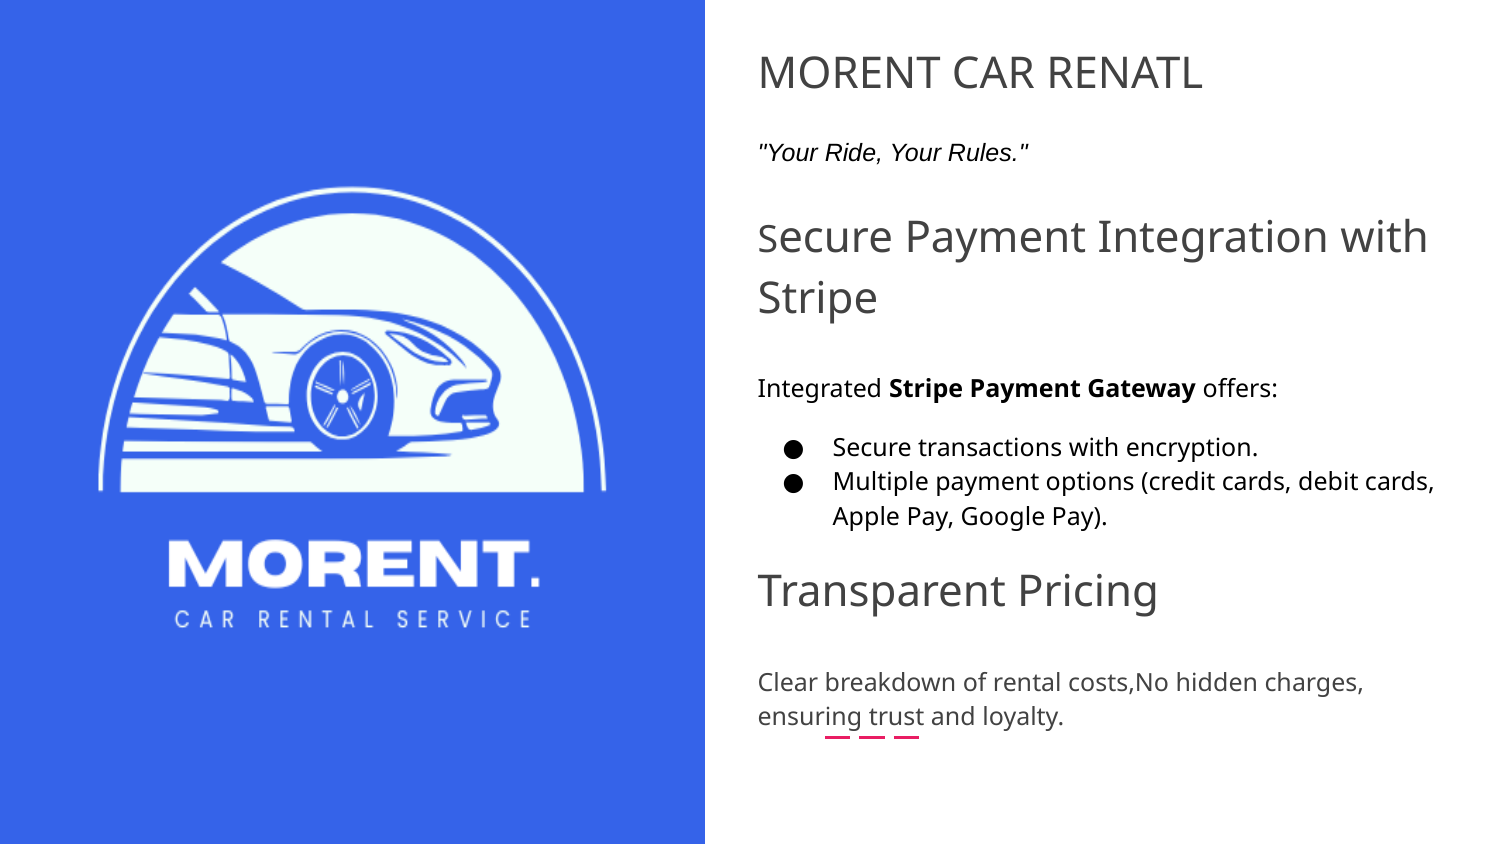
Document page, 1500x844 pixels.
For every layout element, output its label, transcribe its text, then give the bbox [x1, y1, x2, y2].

list MORENT CAR RENATL "Your Ride, Your Rules." Secure Payment Integration with Stripe Integrated Stripe Payment Gateway offers: Secure transactions with encryption. Multiple payment options (credit cards, debit cards, Apple Pay, Google Pay). Transparent Pricing Clear breakdown of rental costs,No hidden charges, ensuring trust and loyalty. [742, 22, 1455, 792]
picture [0, 0, 705, 844]
